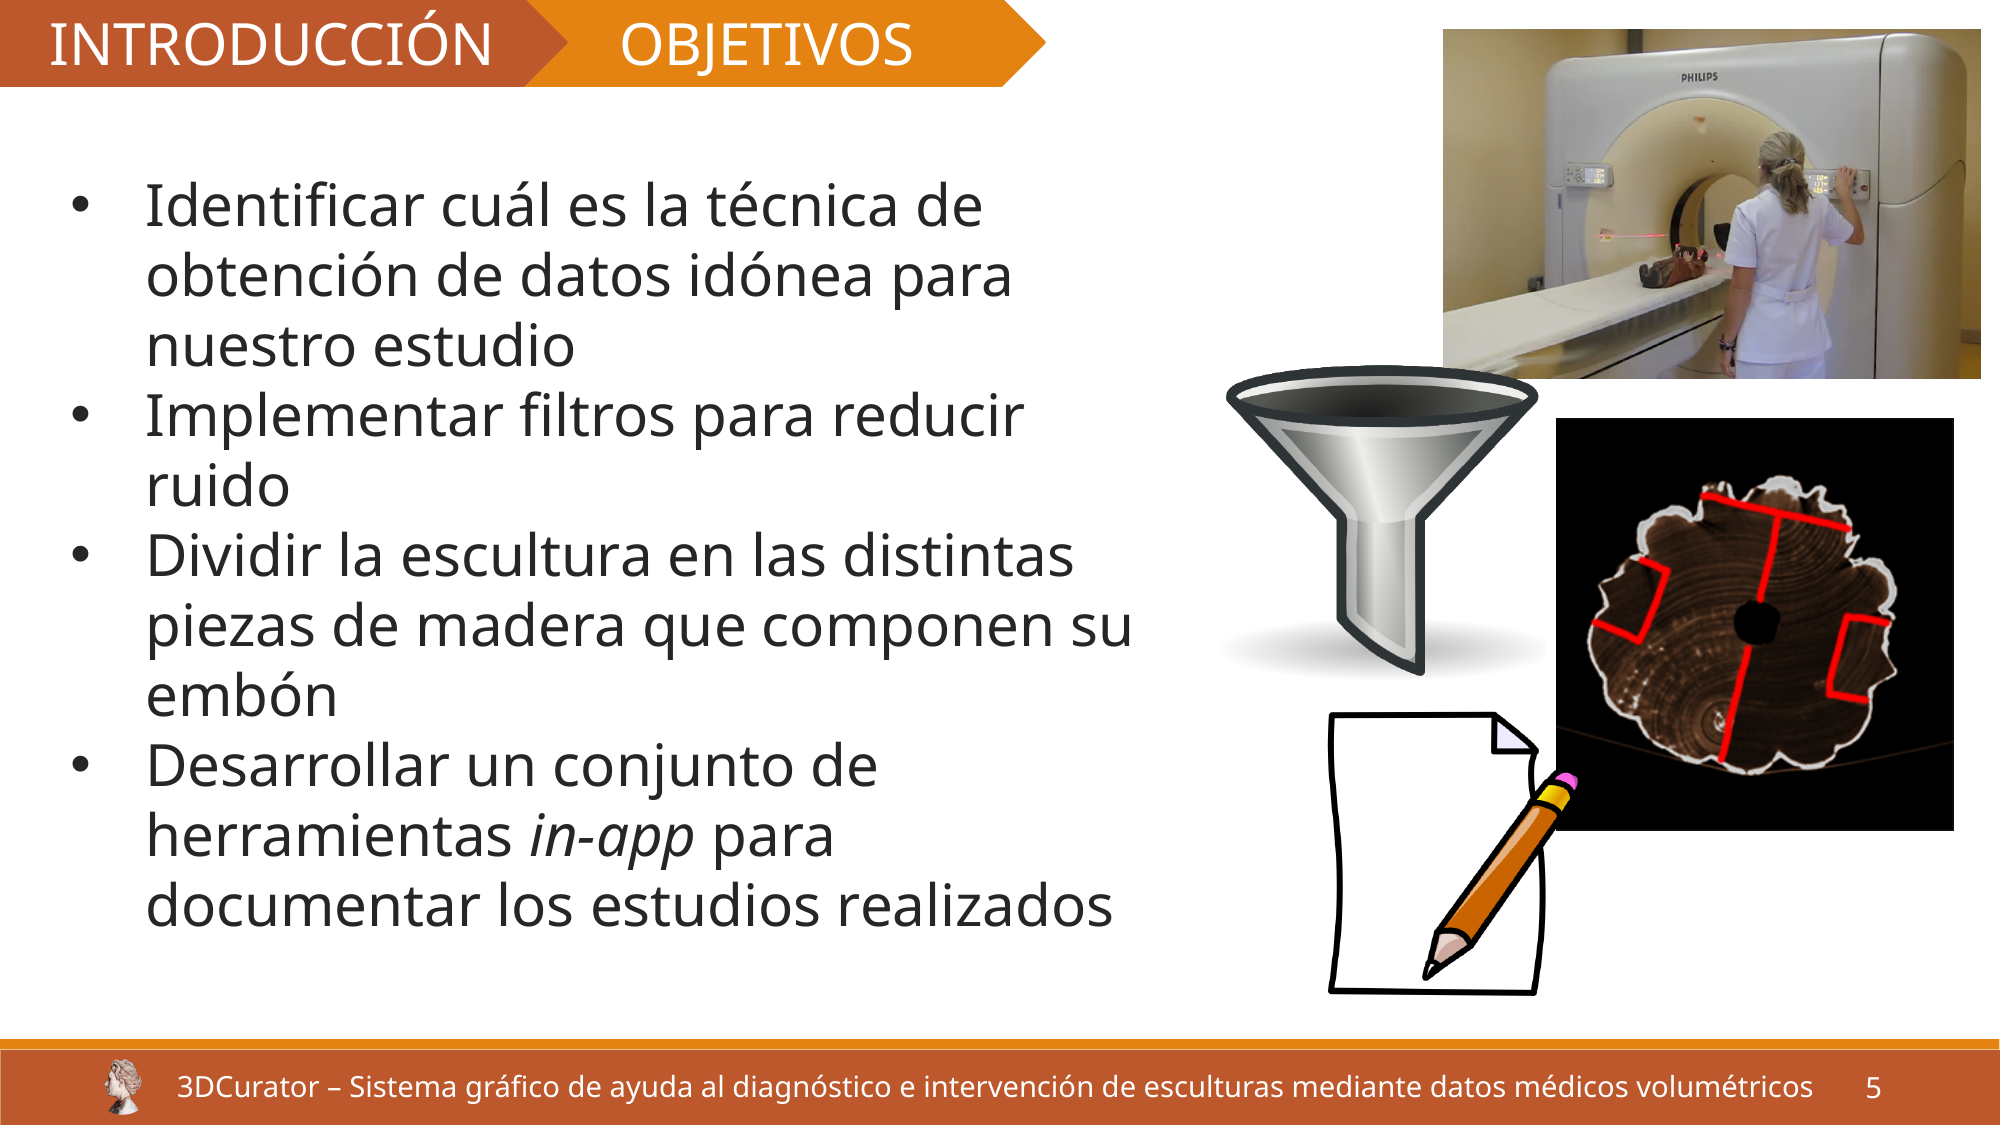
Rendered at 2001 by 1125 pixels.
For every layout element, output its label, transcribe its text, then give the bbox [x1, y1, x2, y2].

text_box 5 [1681, 1059, 1898, 1120]
text_box OBJETIVOS [525, 0, 1046, 87]
text_box Identificar cuál es la técnica de obtención de datos idónea para nuestro estudio Implementar filtros para reducir ruido Dividir la escultura en las distintas piezas de madera que componen su embón Desarrollar un conjunto de herramientas in-app para documentar los estudios realizados [55, 160, 1173, 946]
picture [1291, 418, 1955, 1014]
picture [1216, 29, 1981, 688]
text_box INTRODUCCIÓN [0, 0, 568, 87]
text_box 3DCurator – Sistema gráfico de ayuda al diagnóstico e intervención de esculturas mediante datos médicos volumétricos [162, 1061, 1839, 1111]
picture [94, 1059, 151, 1115]
